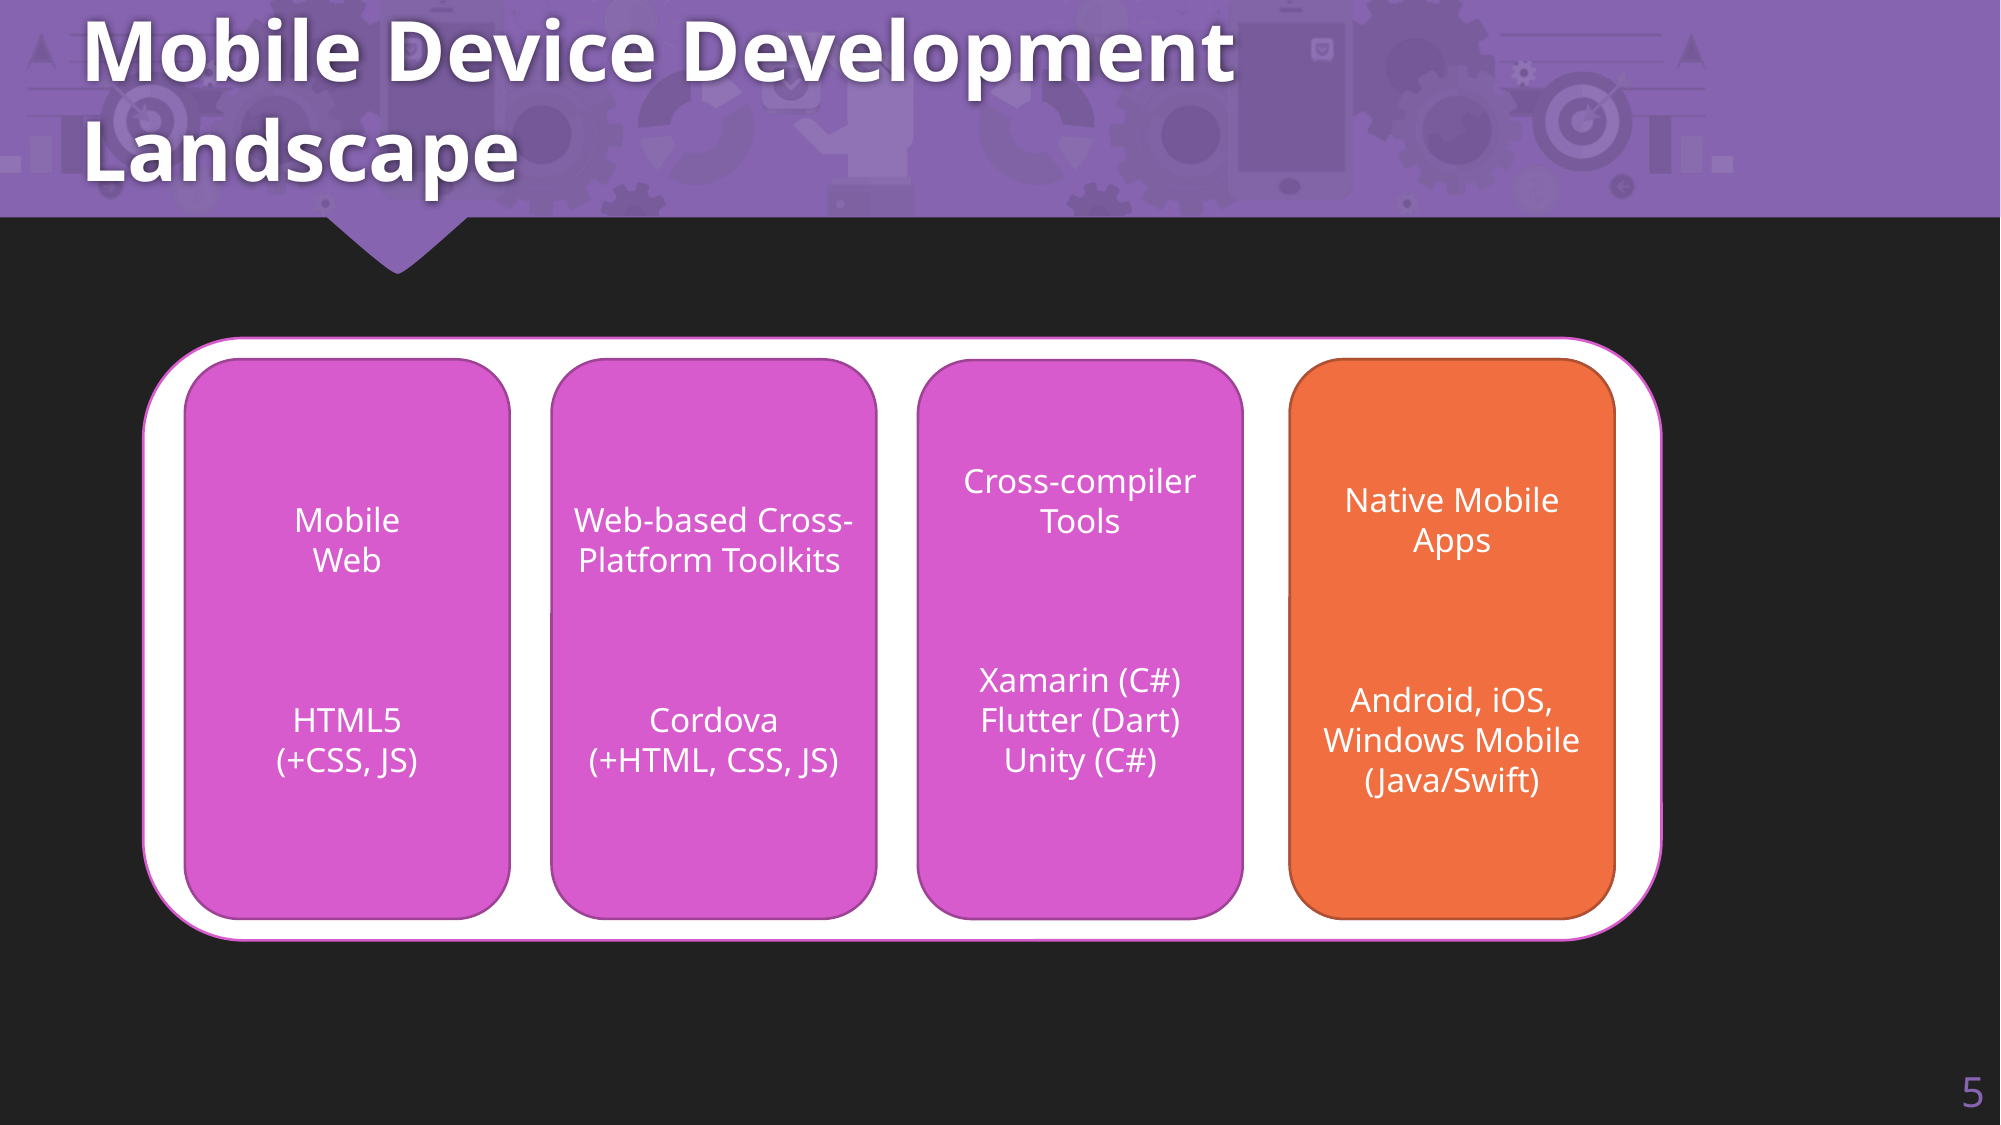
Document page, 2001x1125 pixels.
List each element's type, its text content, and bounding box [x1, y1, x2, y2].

title Mobile Device Development Landscape [65, 28, 1704, 206]
text_box Cross-compiler Tools Xamarin (C#) Flutter (Dart) Unity (C#) [916, 358, 1244, 921]
text_box Native Mobile Apps Android, iOS, Windows Mobile (Java/Swift) [1288, 357, 1616, 921]
text_box [141, 336, 1663, 942]
text_box Web-based Cross-Platform Toolkits Cordova (+HTML, CSS, JS) [550, 357, 878, 921]
text_box Mobile Web HTML5 (+CSS, JS) [183, 357, 511, 921]
slide_number 5 [1828, 1065, 2000, 1125]
